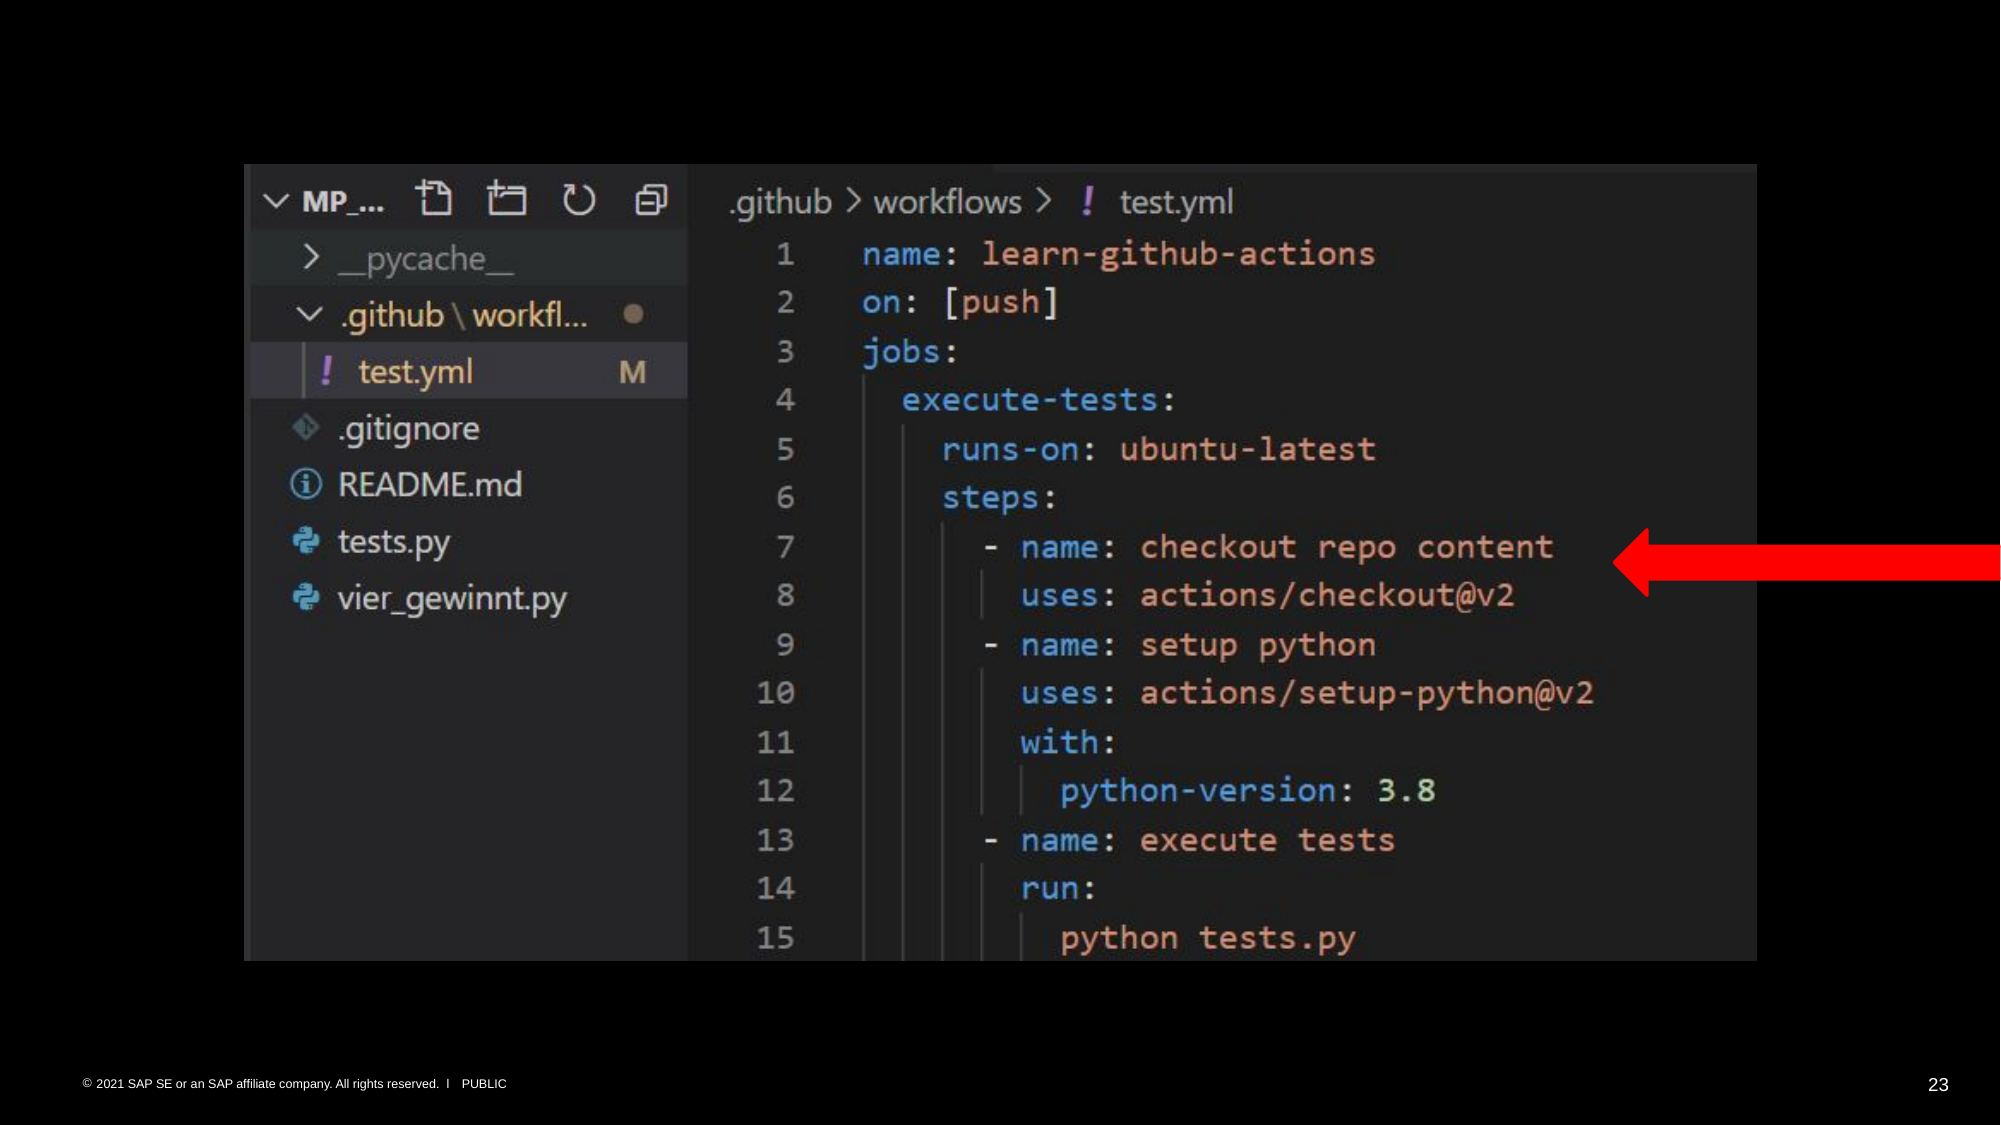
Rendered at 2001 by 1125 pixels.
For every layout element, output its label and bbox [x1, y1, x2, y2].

picture [243, 163, 1757, 961]
text_box [1760, 544, 2001, 581]
